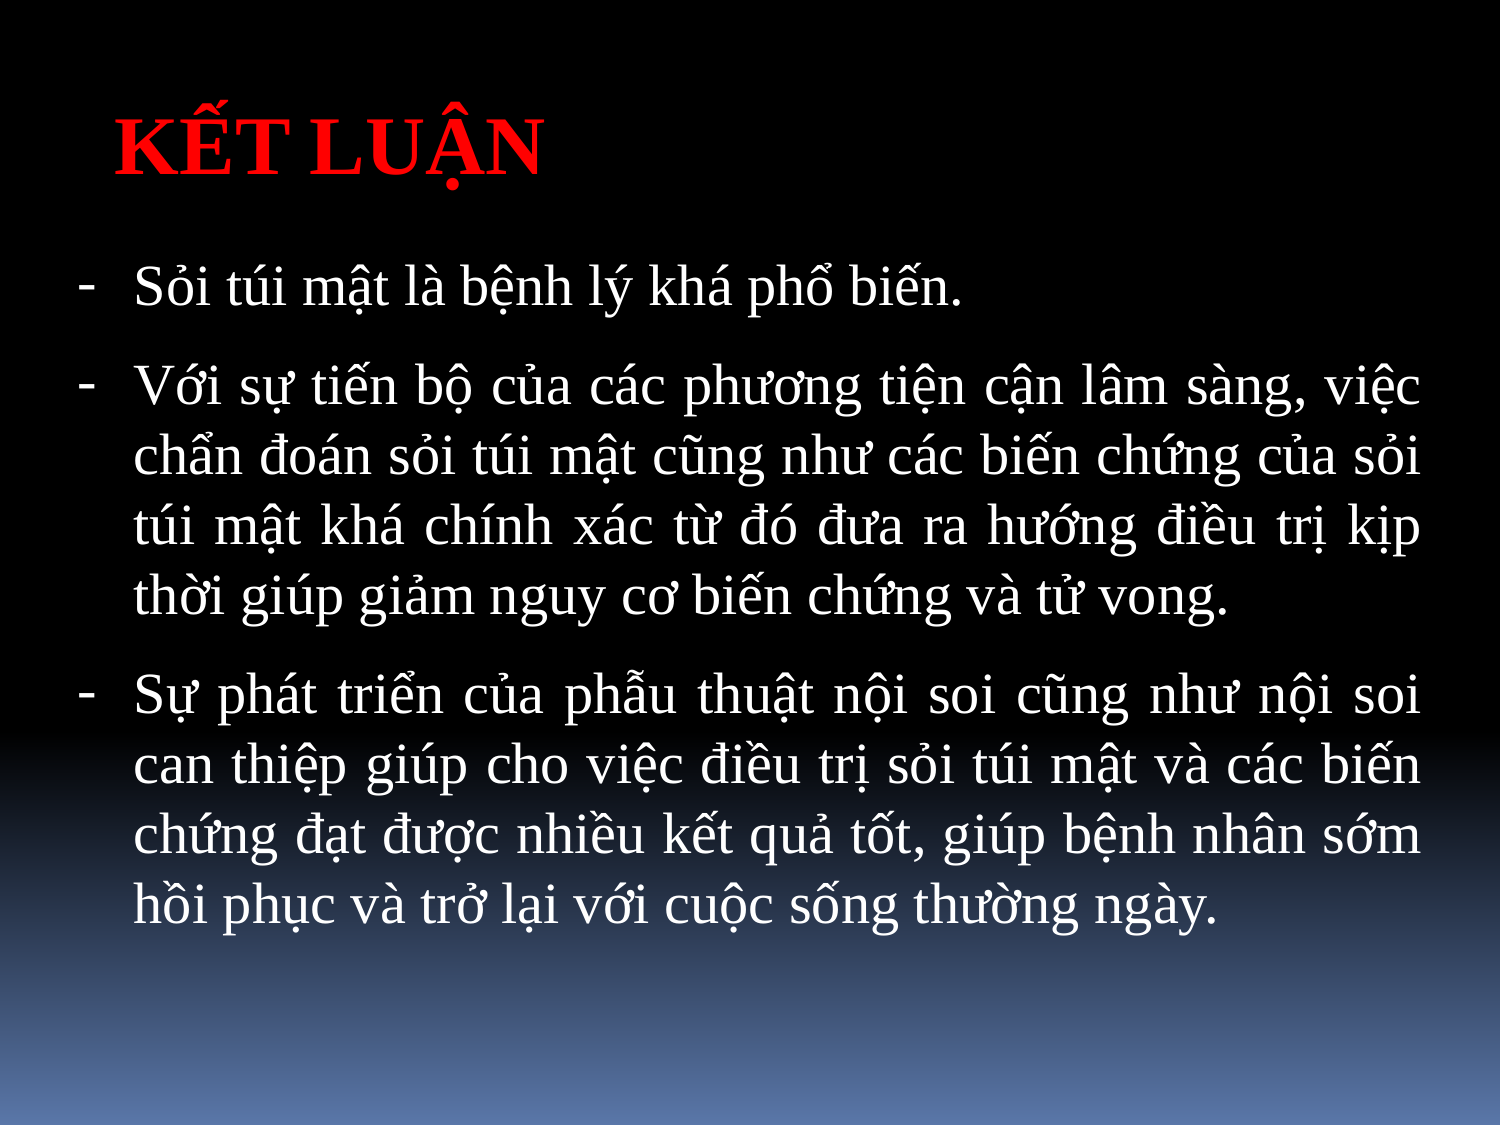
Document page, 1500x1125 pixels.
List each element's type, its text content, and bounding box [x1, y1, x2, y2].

text_box Sỏi túi mật là bệnh lý khá phổ biến. Với sự tiến bộ của các phương tiện cận lâm sàng, việc chẩn đoán sỏi túi mật cũng như các biến chứng của sỏi túi mật khá chính xác từ đó đưa ra hướng điều trị kịp thời giúp giảm nguy cơ biến chứng và tử vong. Sự phát triển của phẫu thuật nội soi cũng như nội soi can thiệp giúp cho việc điều trị sỏi túi mật và các biến chứng đạt được nhiều kết quả tốt, giúp bệnh nhân sớm hồi phục và trở lại với cuộc sống thường ngày. [62, 239, 1438, 943]
title KẾT LUẬN [99, 84, 1375, 235]
